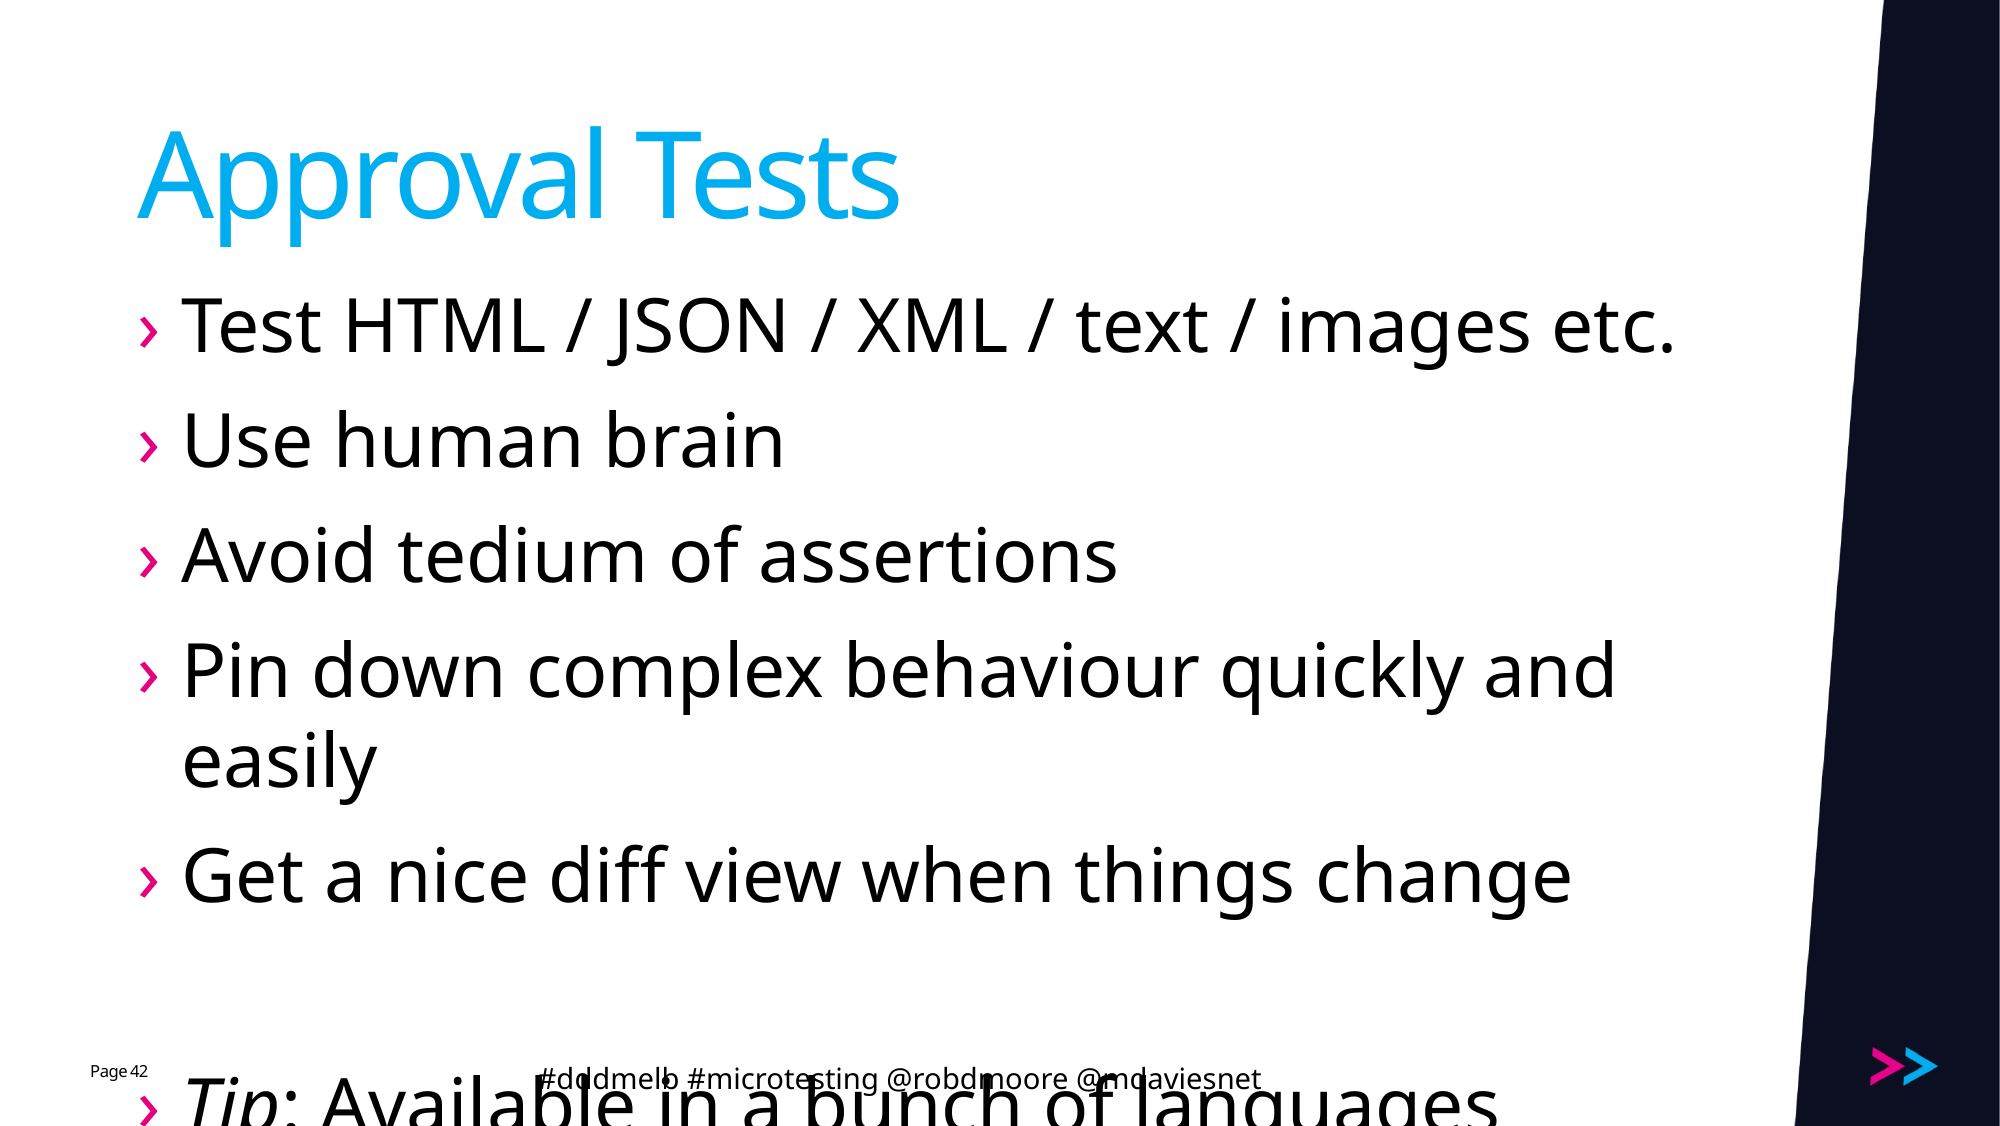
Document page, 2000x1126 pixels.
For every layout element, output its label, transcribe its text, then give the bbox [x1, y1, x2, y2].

list Test HTML / JSON / XML / text / images etc. Use human brain Avoid tedium of assertions Pin down complex behaviour quickly and easily Get a nice diff view when things change Tip: Available in a bunch of languages [137, 277, 1786, 1021]
picture [0, 0, 2000, 1126]
slide_number 42 [130, 1061, 166, 1113]
title Approval Tests [137, 54, 1786, 243]
